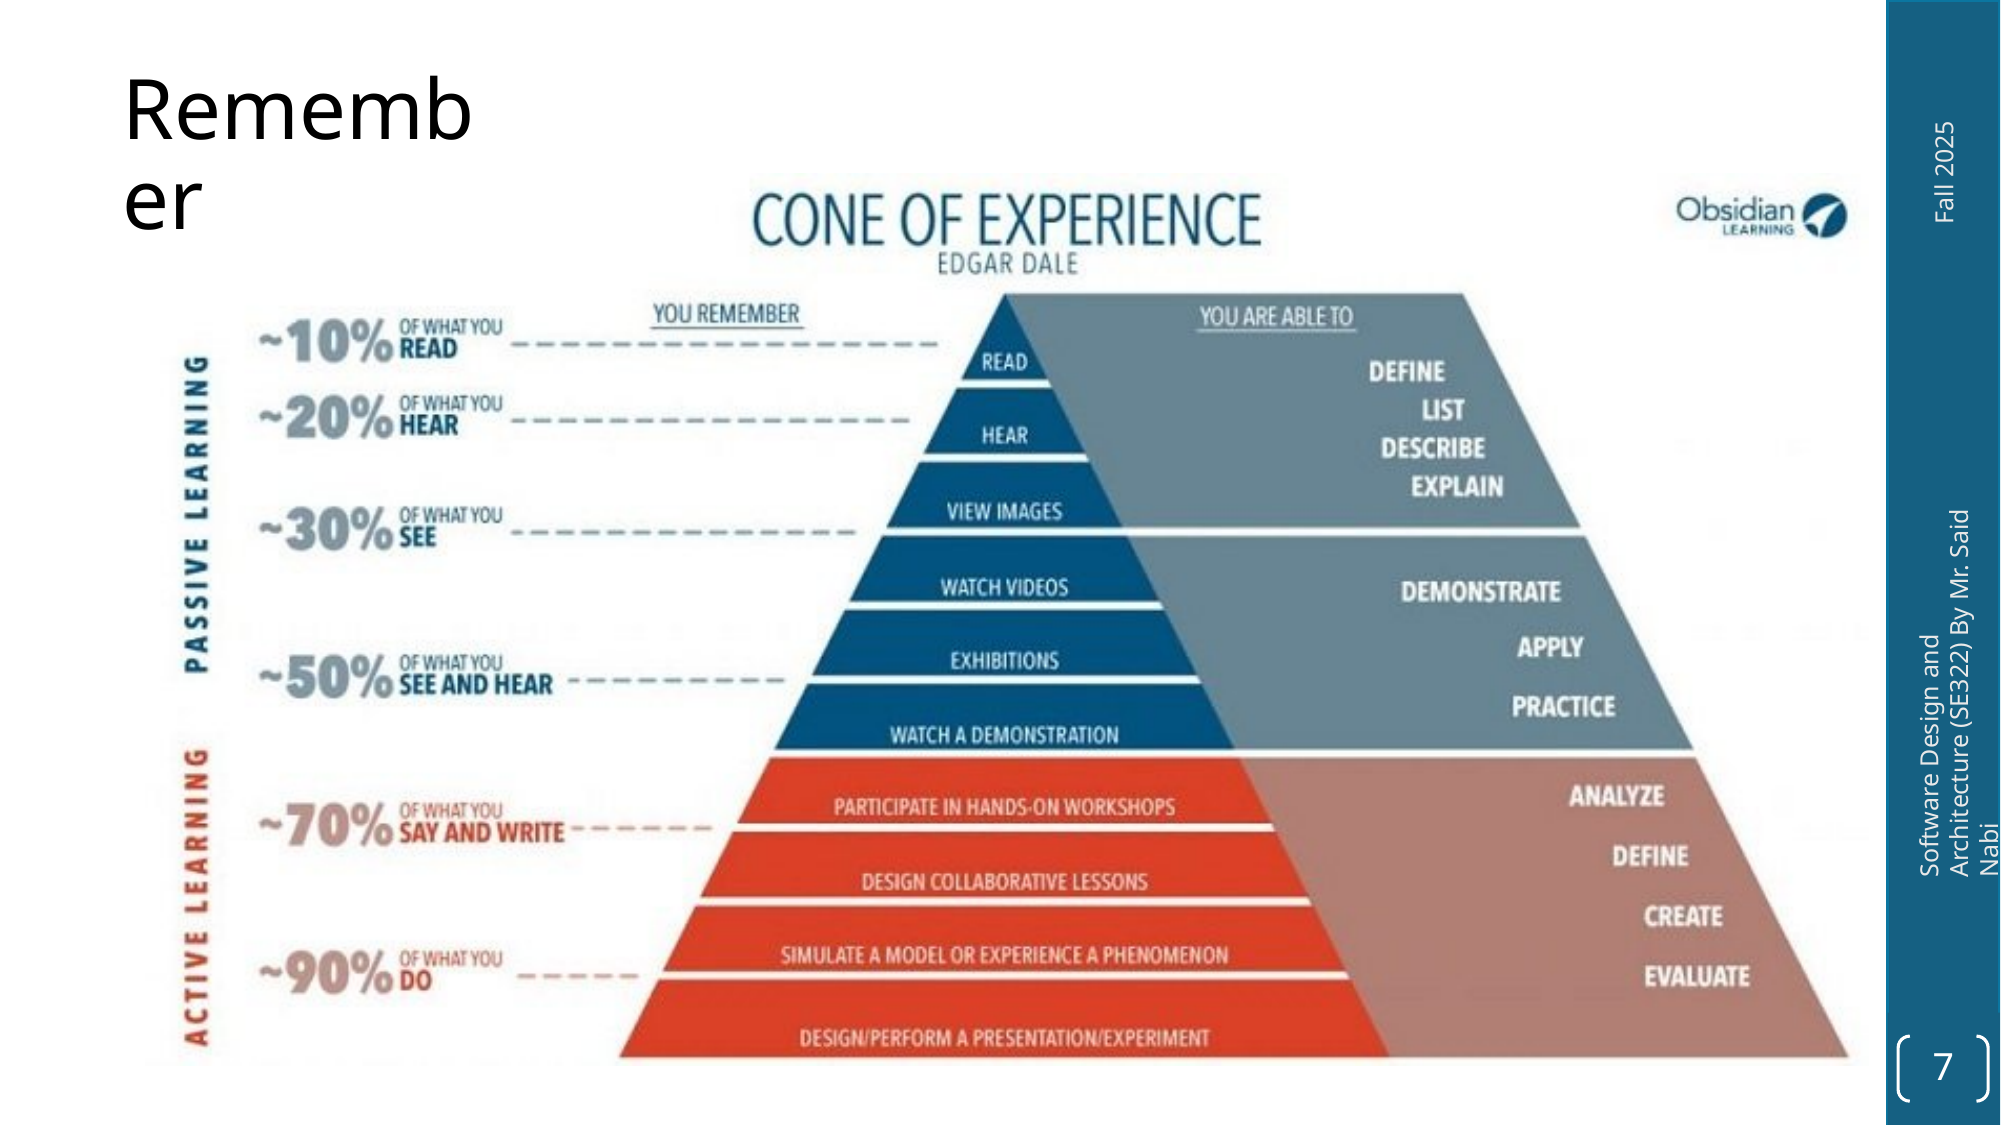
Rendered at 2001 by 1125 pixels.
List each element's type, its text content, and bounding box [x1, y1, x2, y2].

title Remember [107, 59, 523, 174]
picture [145, 172, 1869, 1066]
